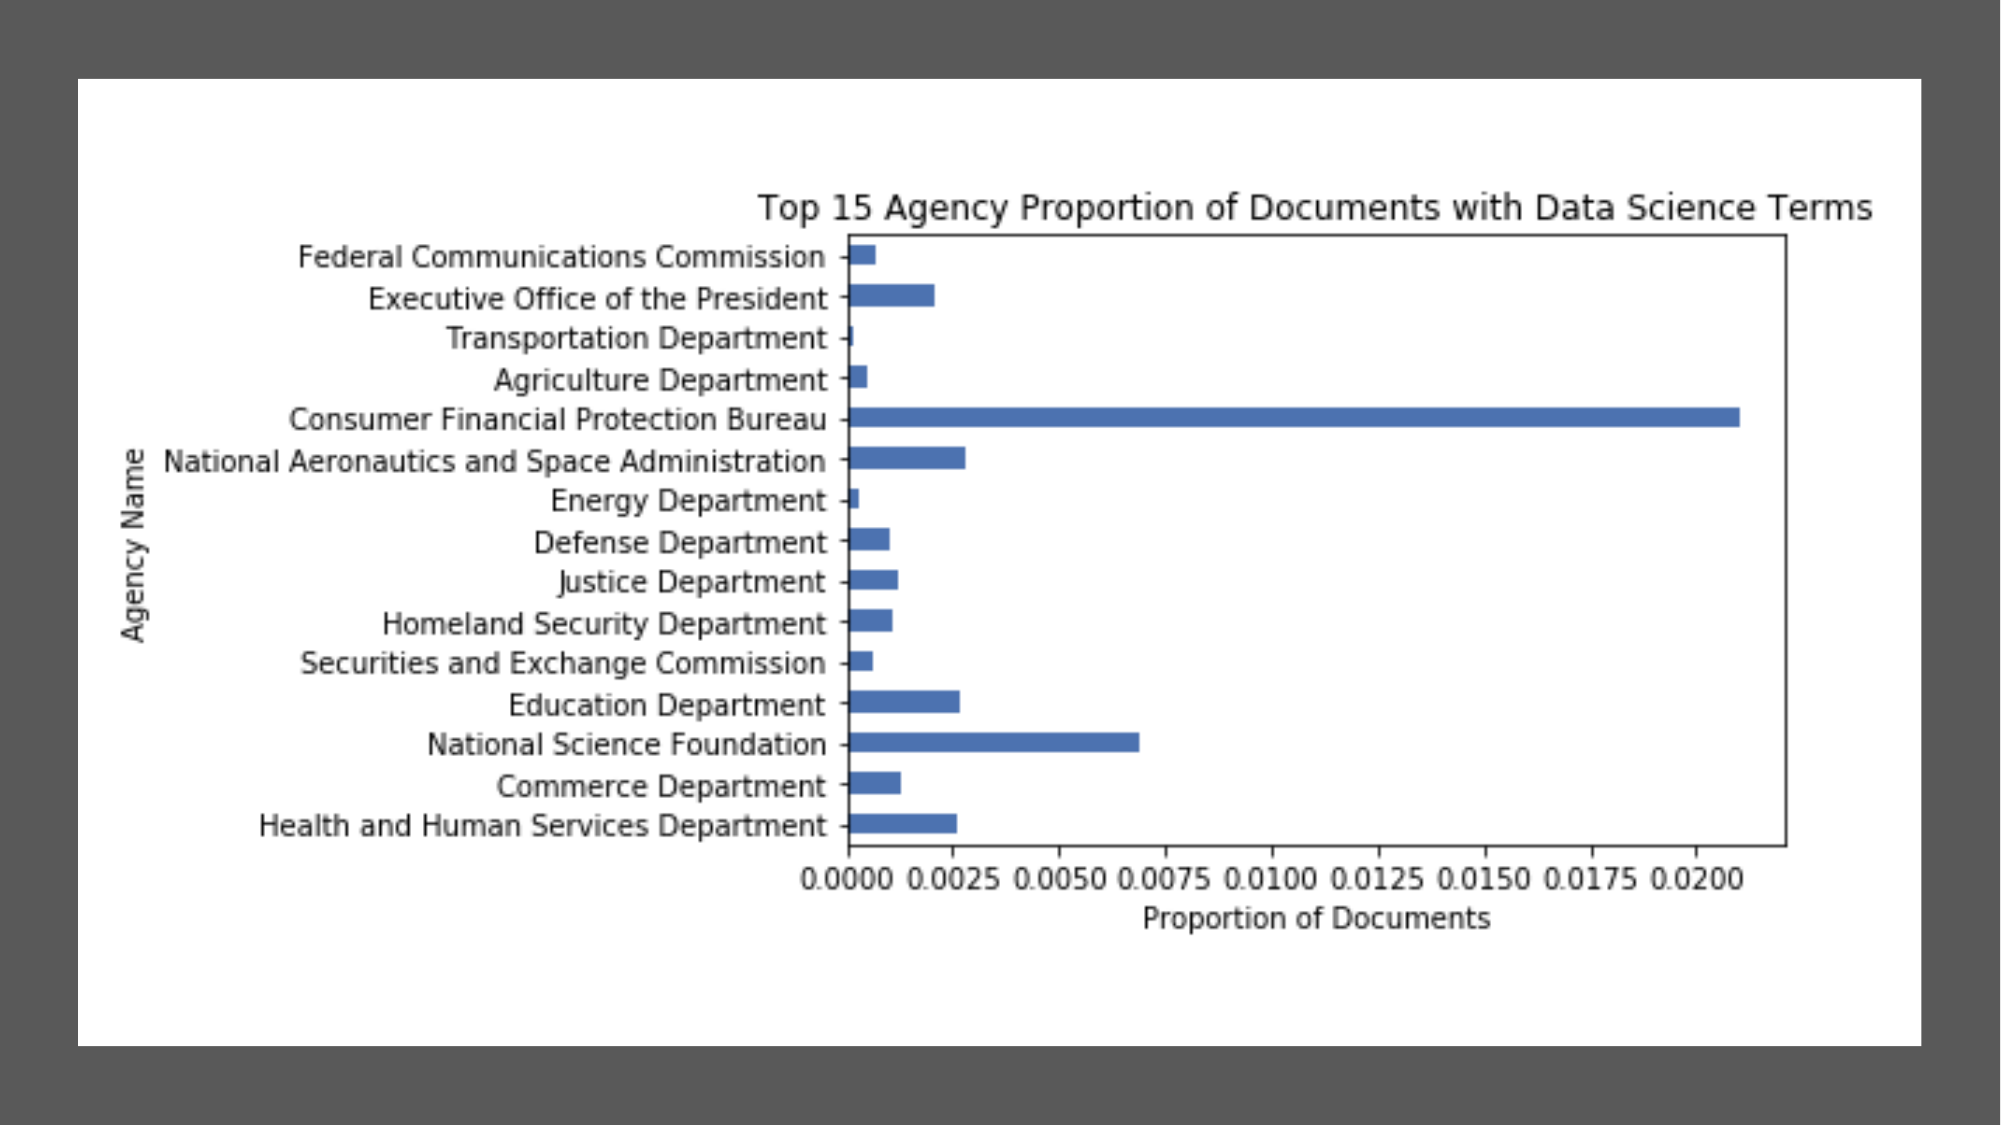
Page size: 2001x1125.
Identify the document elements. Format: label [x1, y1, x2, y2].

text_box [77, 78, 1923, 1047]
picture [105, 173, 1895, 952]
text_box [0, 0, 2000, 1125]
